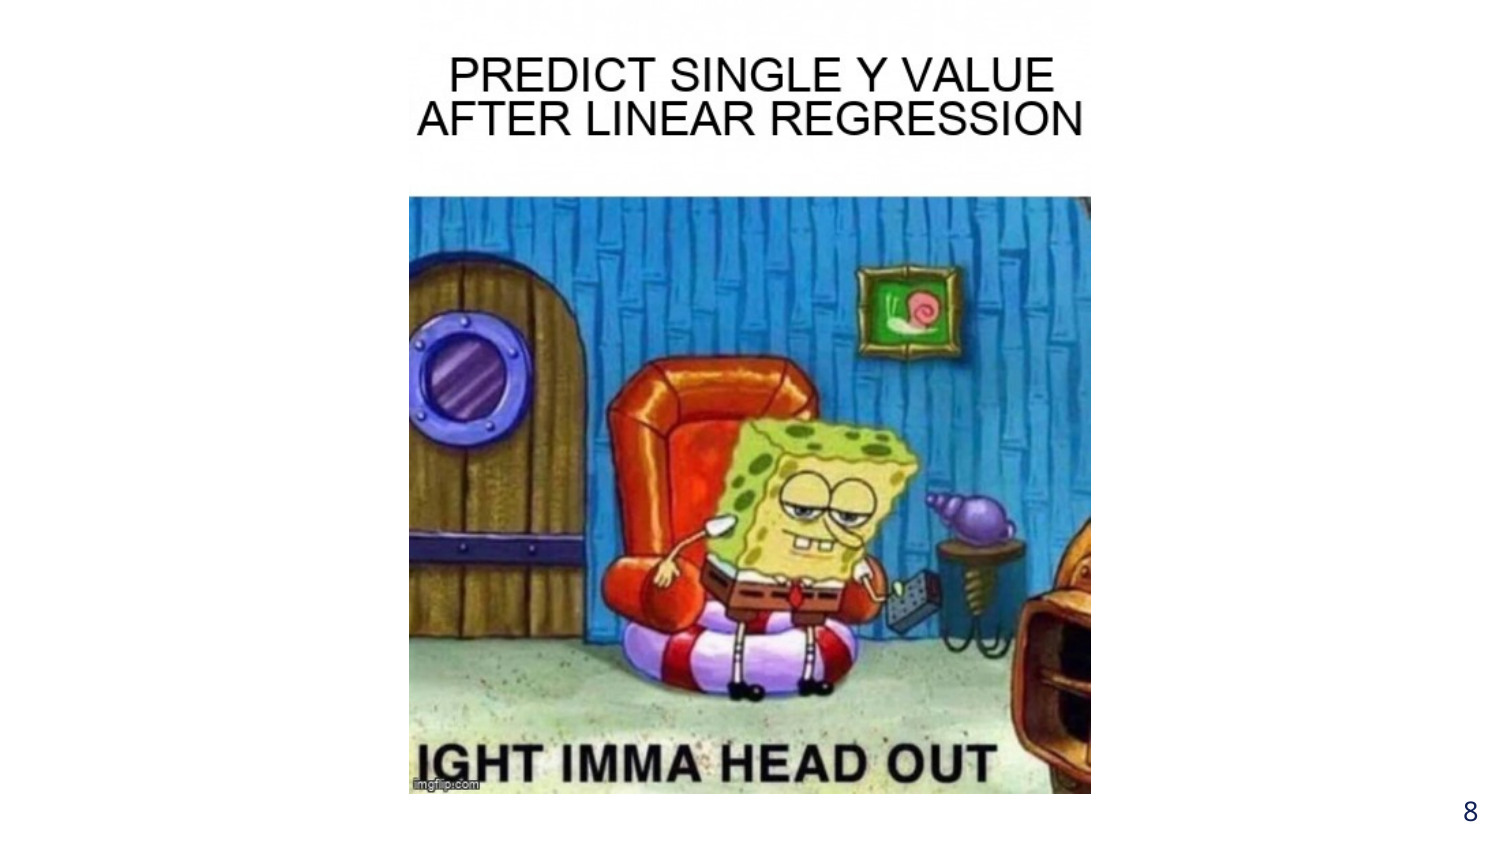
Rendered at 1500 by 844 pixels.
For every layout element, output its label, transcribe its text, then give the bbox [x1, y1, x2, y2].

picture [409, 0, 1091, 794]
slide_number ‹#› [1403, 779, 1494, 844]
